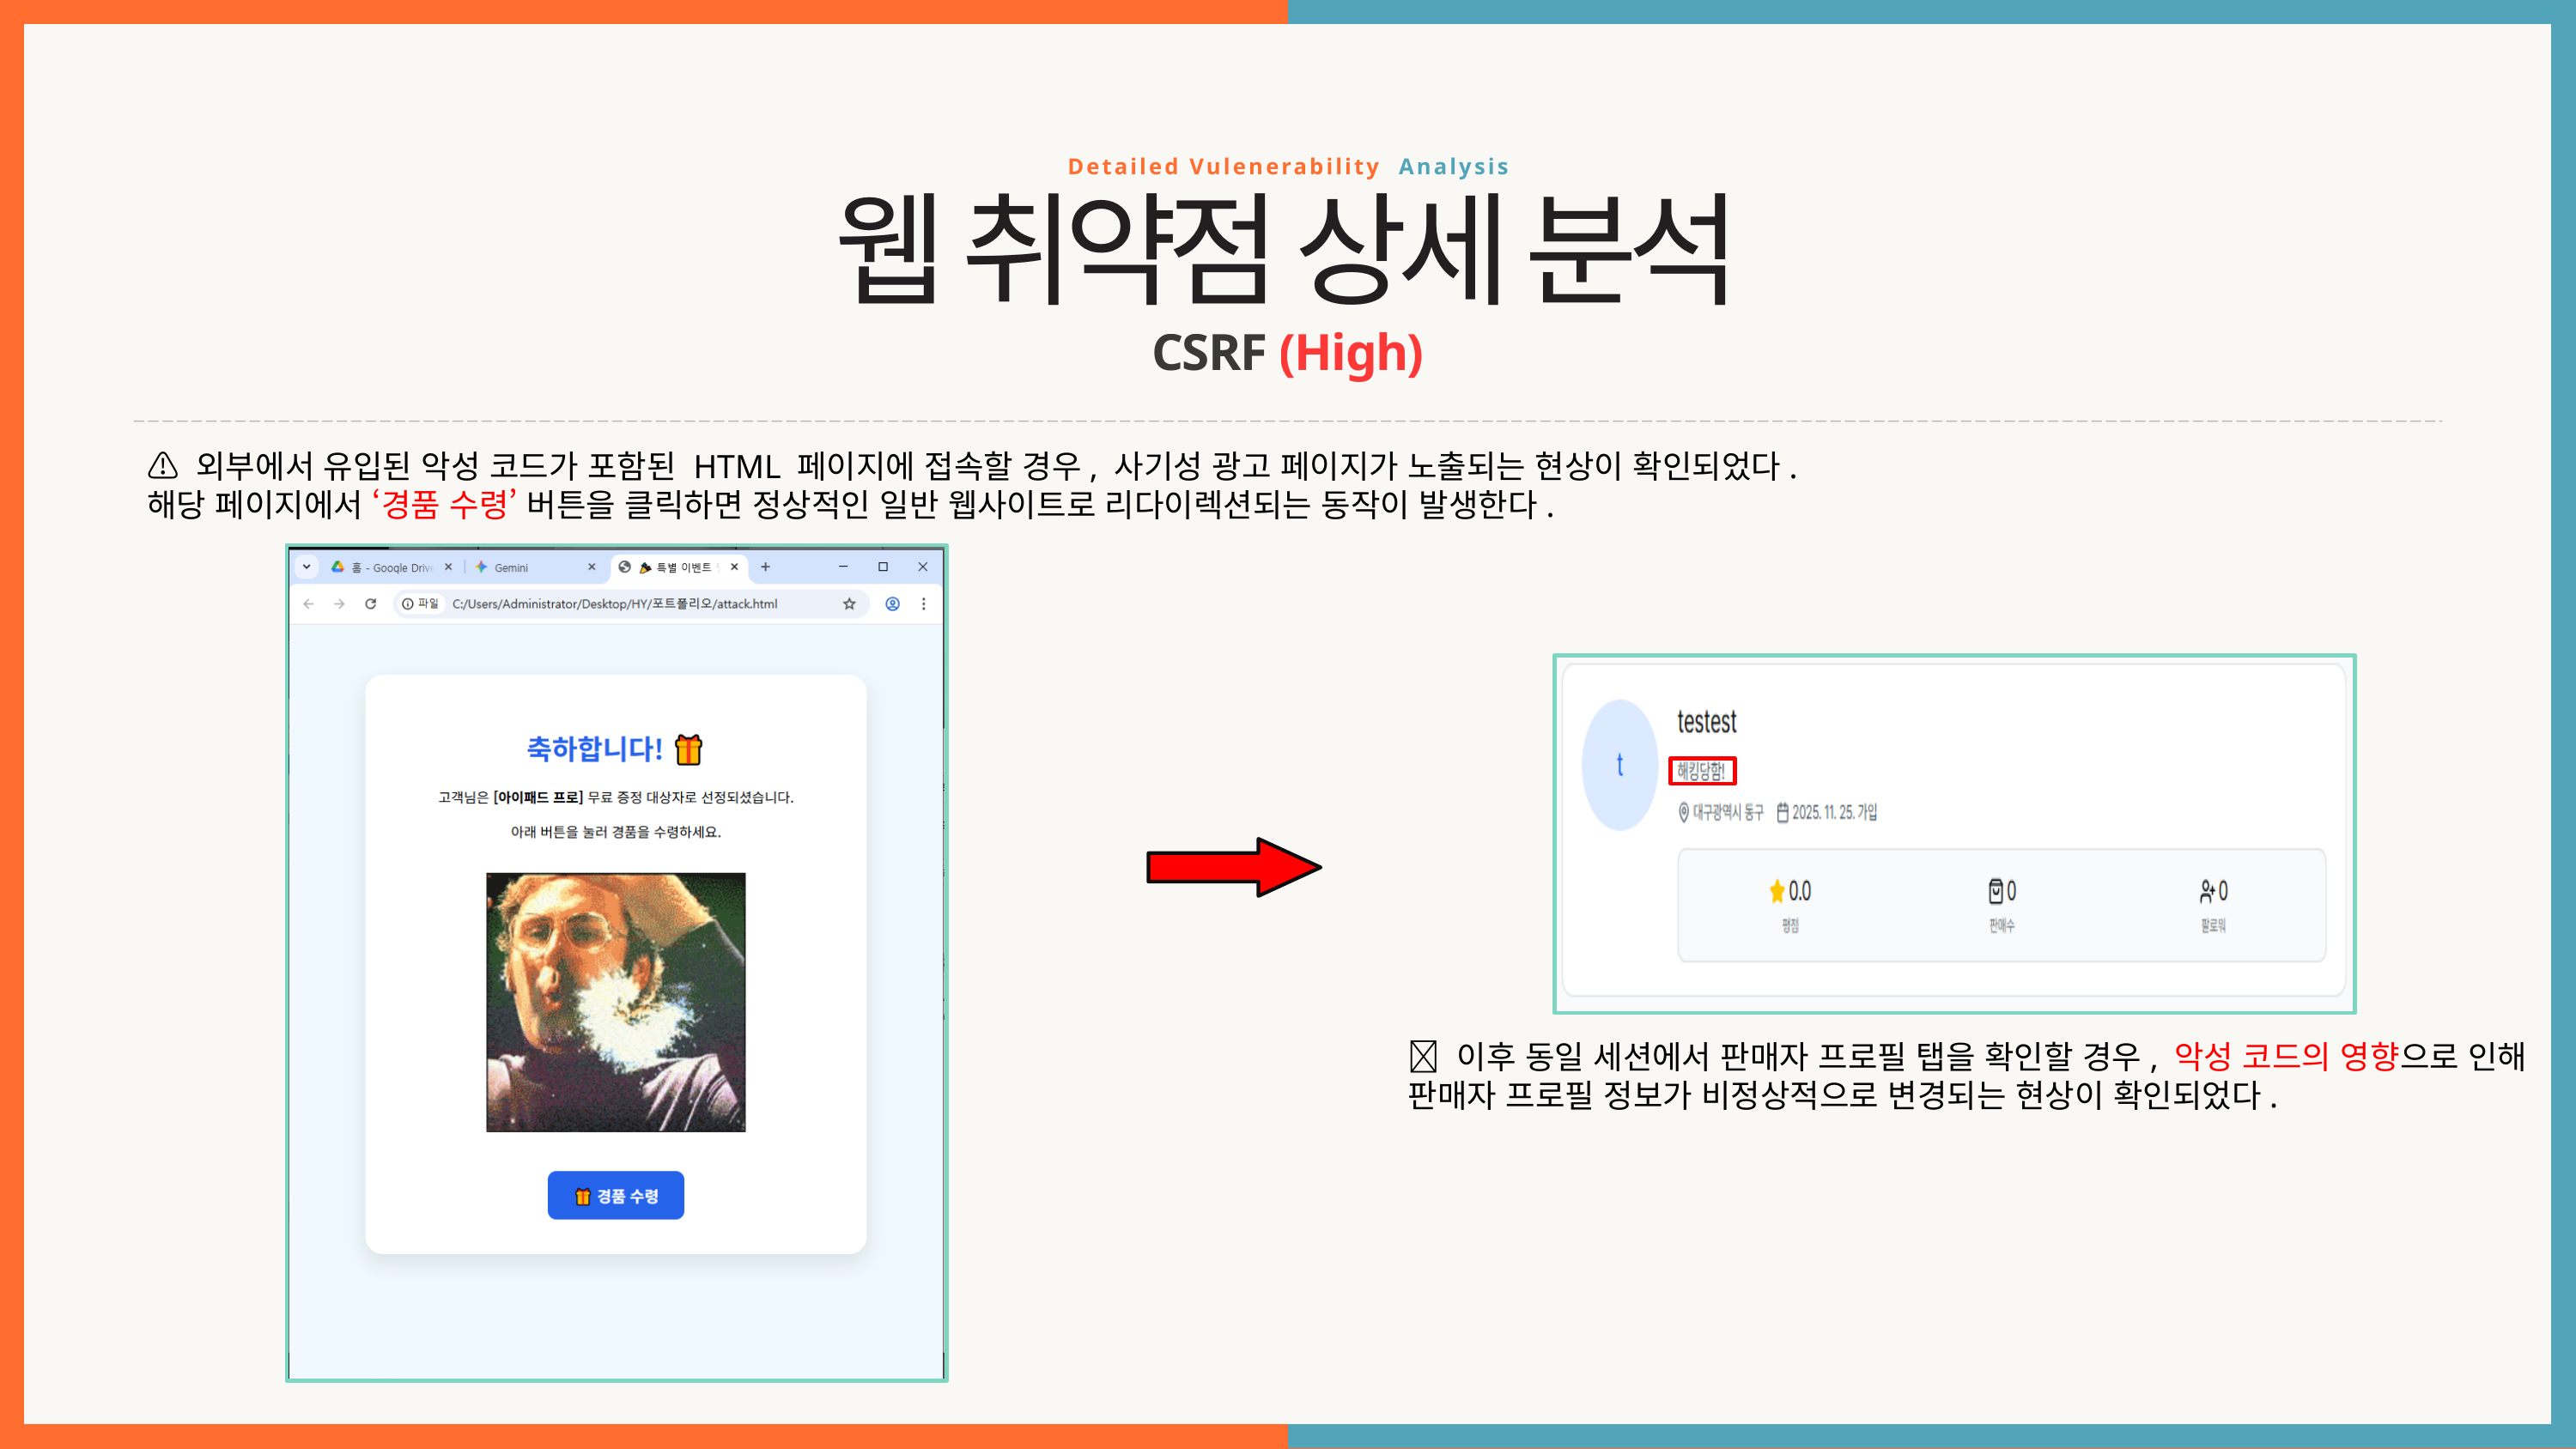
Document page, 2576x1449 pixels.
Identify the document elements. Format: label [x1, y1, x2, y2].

text_box [24, 24, 2552, 1425]
text_box [106, 440, 2544, 1379]
text_box [1287, 0, 2576, 1449]
